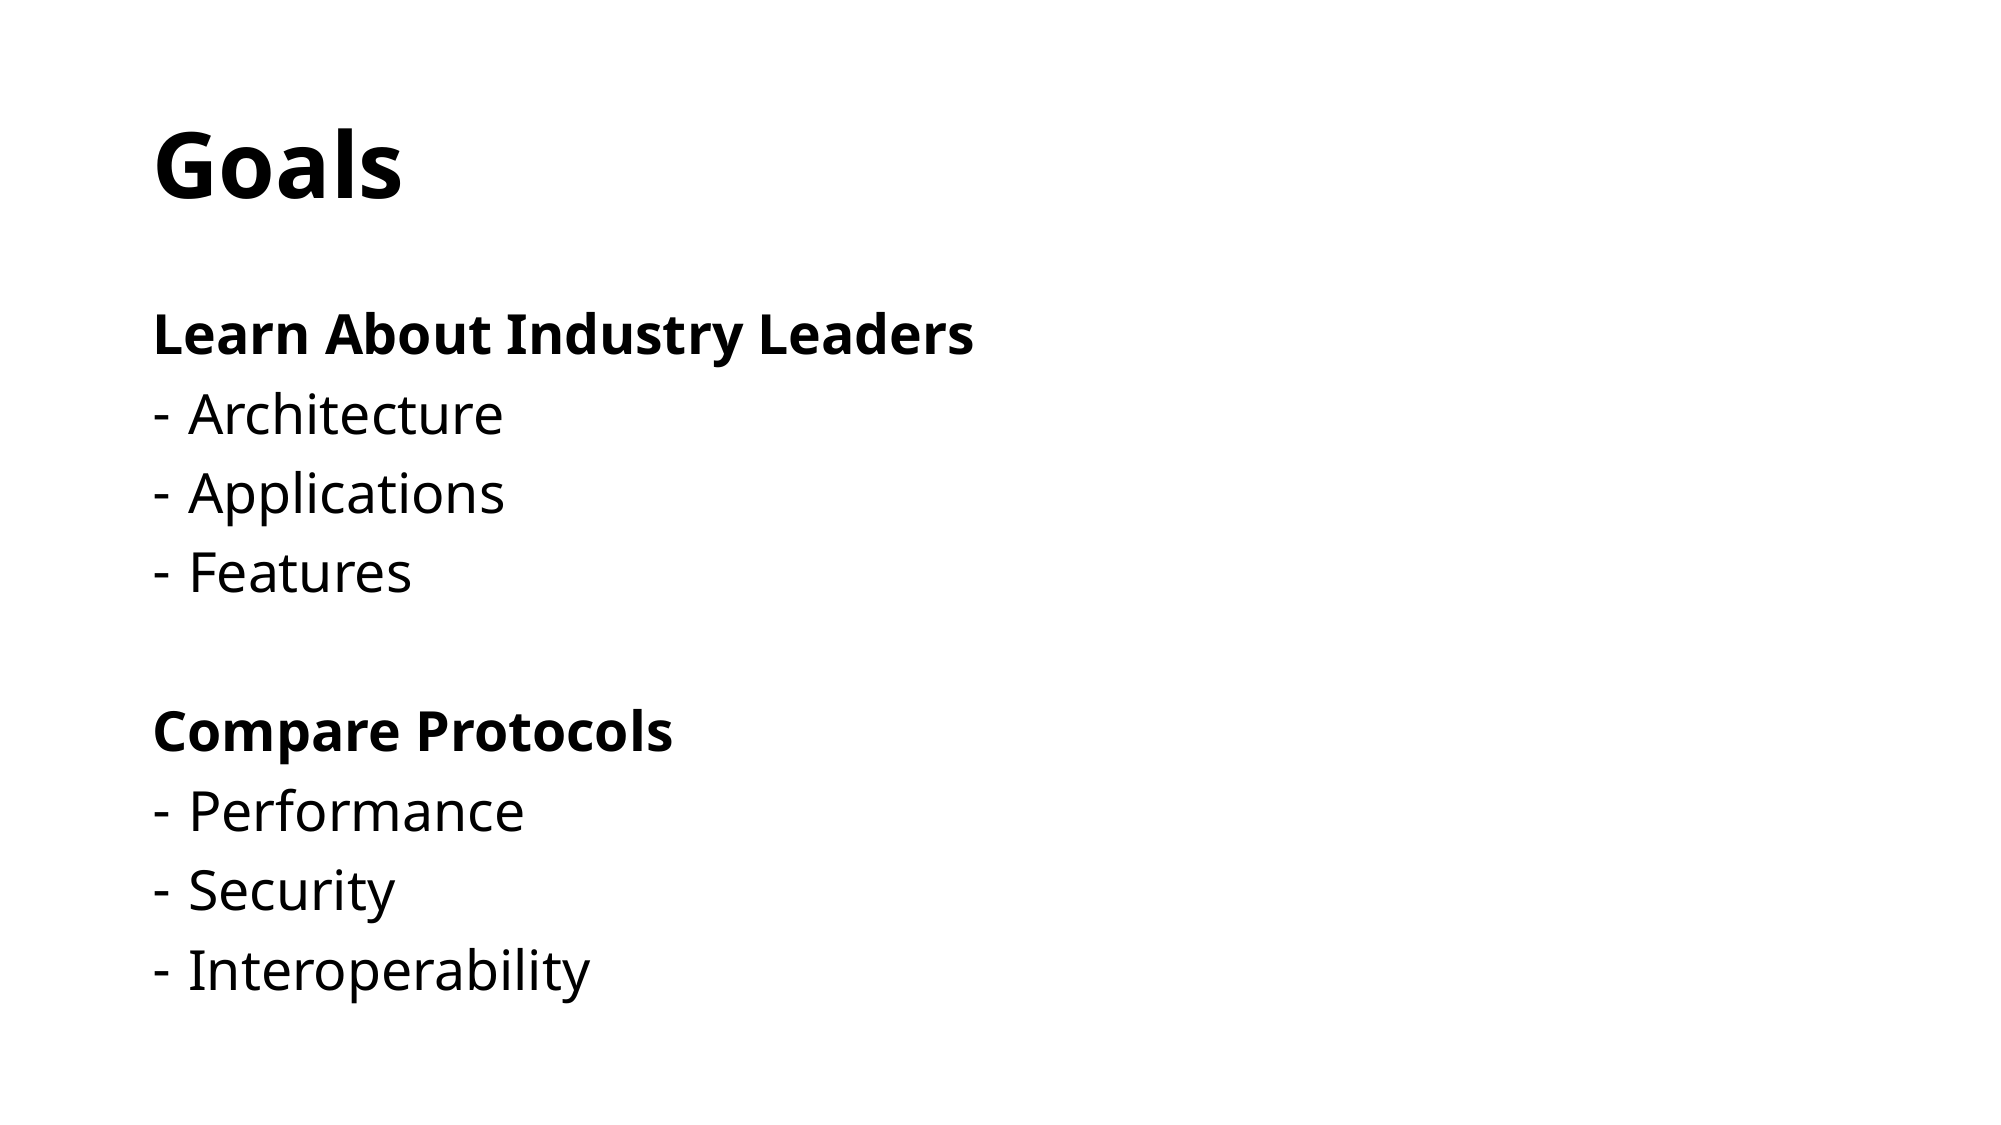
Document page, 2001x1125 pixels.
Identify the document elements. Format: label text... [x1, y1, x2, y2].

title Goals [137, 59, 1863, 278]
list Learn About Industry Leaders Architecture Applications Features Compare Protocols Performance Security Interoperability [137, 299, 1863, 1014]
